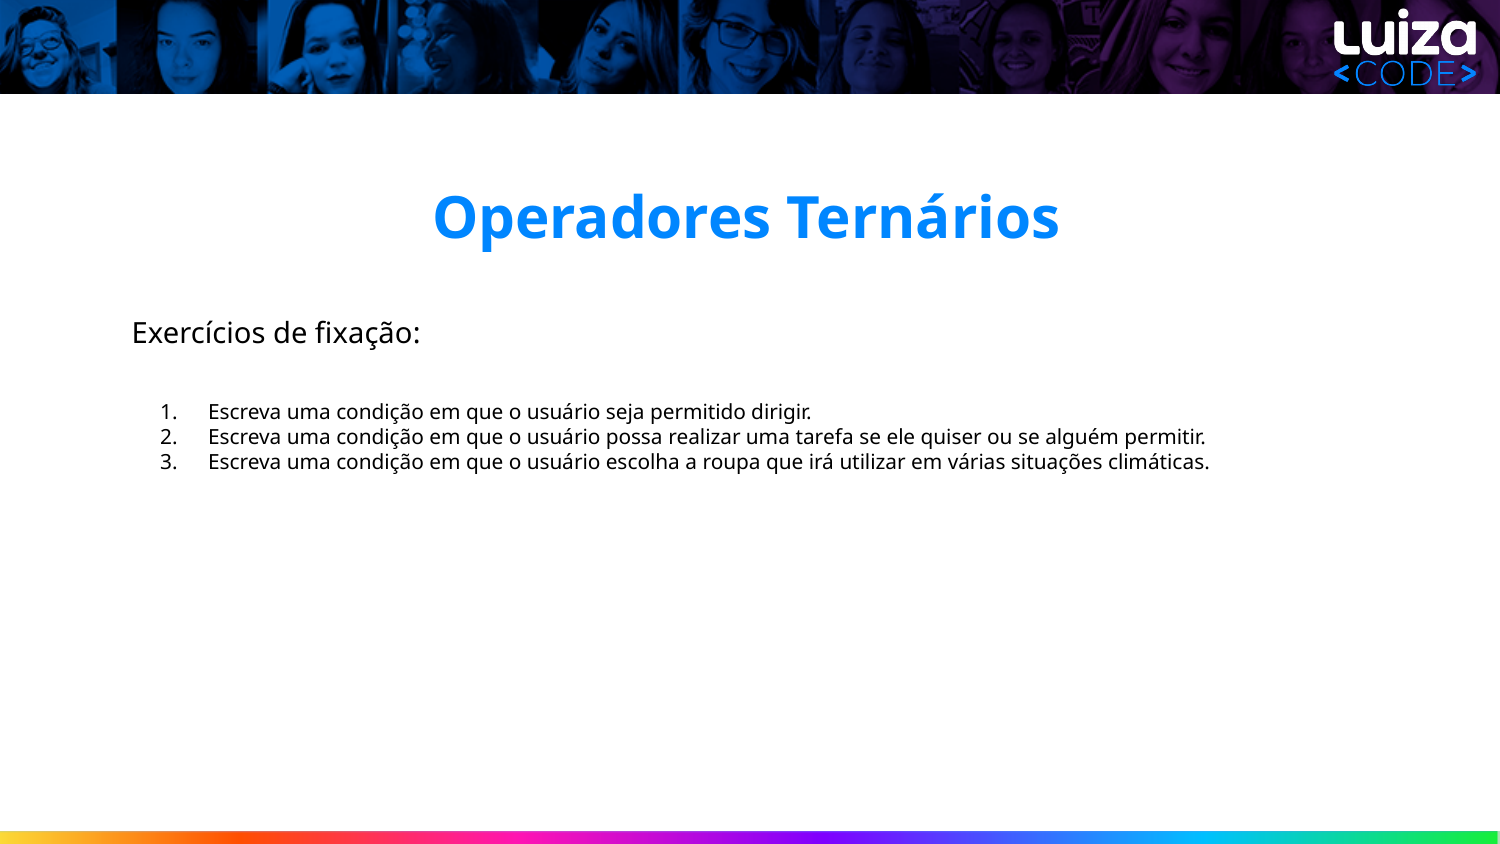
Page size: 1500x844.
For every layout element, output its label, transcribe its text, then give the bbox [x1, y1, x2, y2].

picture [1226, 831, 1500, 844]
picture [0, 831, 1170, 844]
text_box Operadores Ternários [87, 164, 1405, 265]
text_box Exercícios de fixação: [116, 299, 1348, 365]
picture [0, 0, 1500, 95]
text_box Escreva uma condição em que o usuário seja permitido dirigir. Escreva uma condição em que o usuário possa realizar uma tarefa se ele quiser ou se alguém permitir. Escreva uma condição em que o usuário escolha a roupa que irá utilizar em várias situações climáticas. [118, 383, 1428, 489]
